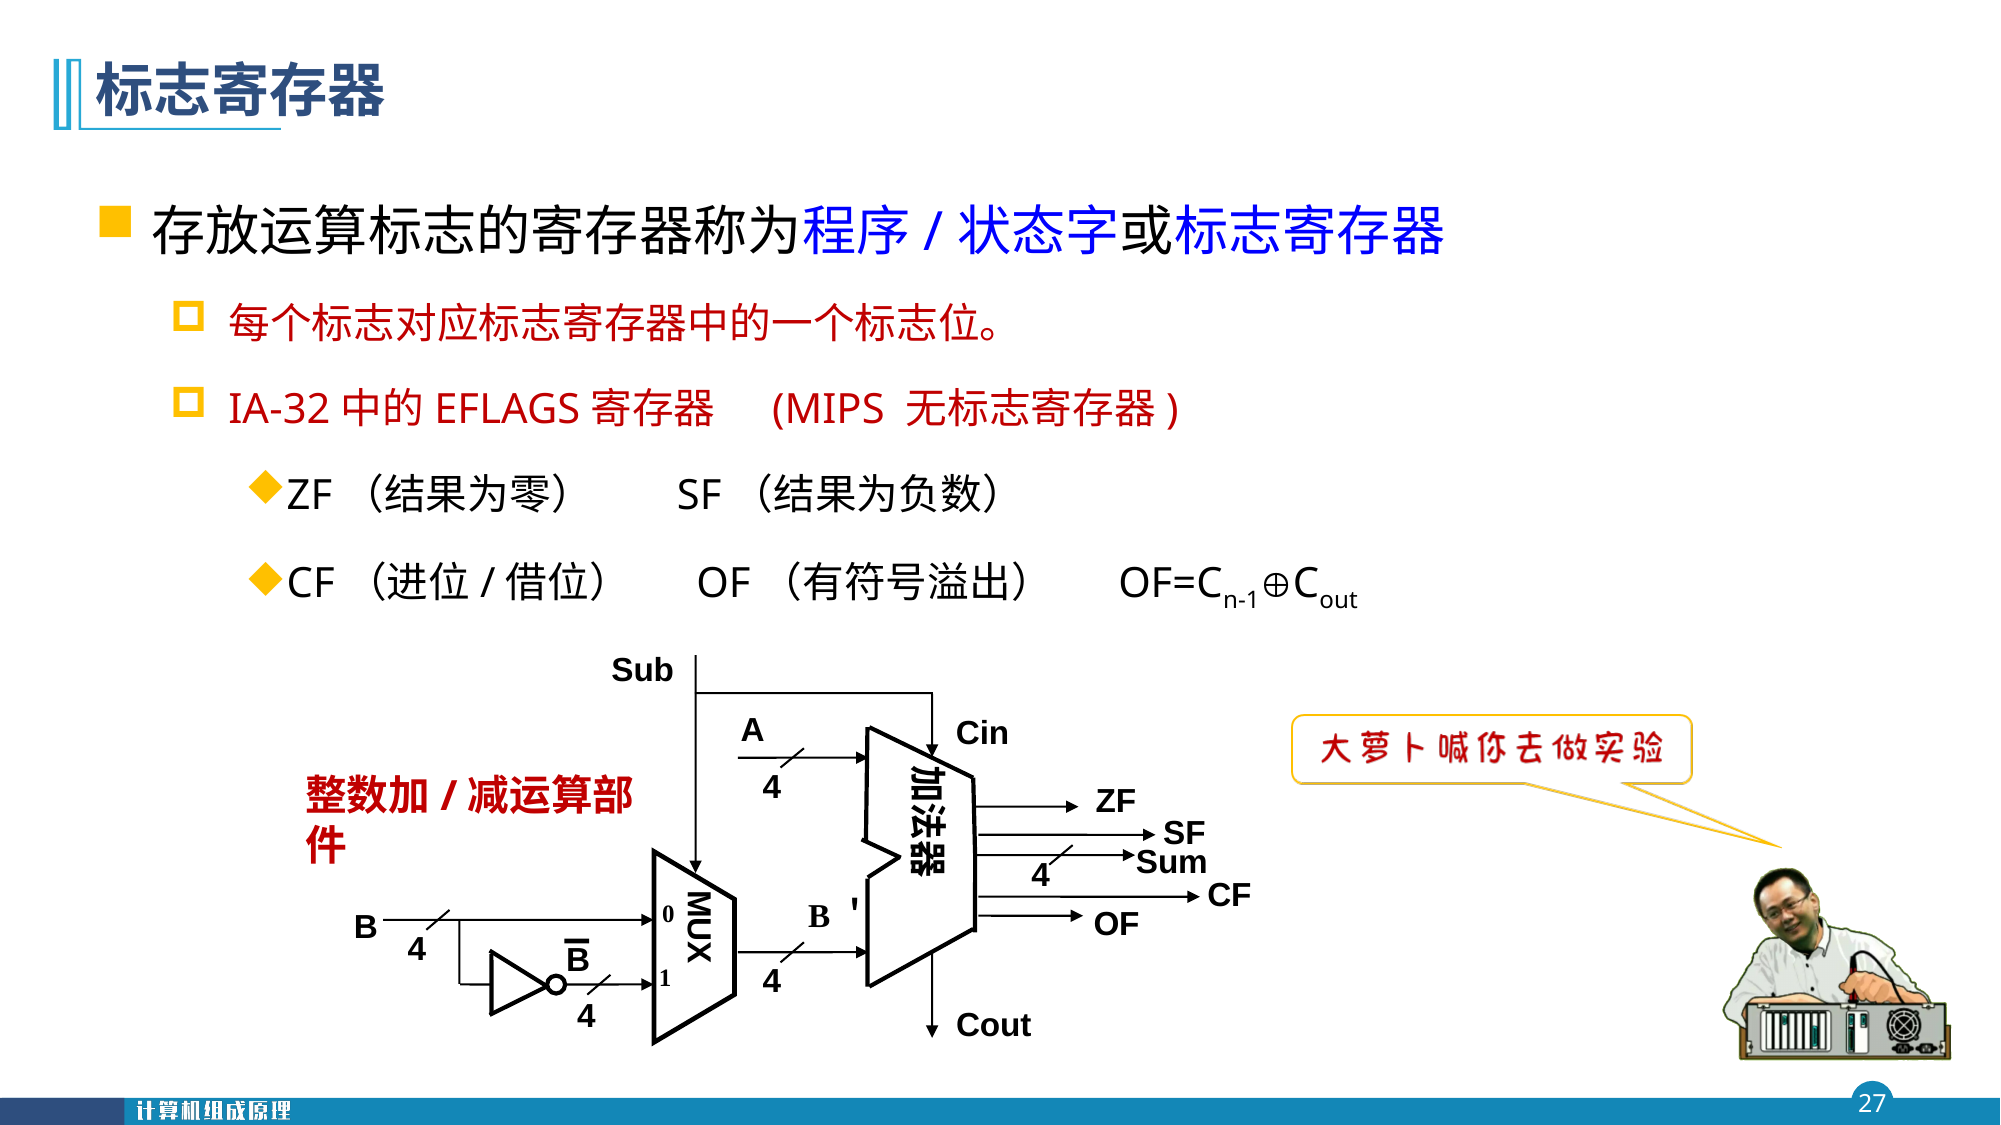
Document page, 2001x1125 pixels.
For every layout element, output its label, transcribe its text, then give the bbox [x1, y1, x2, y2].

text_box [1291, 714, 1976, 1064]
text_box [290, 640, 1283, 1052]
title 标志寄存器 [80, 42, 1805, 144]
list 存放运算标志的寄存器称为程序/状态字或标志寄存器 每个标志对应标志寄存器中的一个标志位。 IA-32中的EFLAGS寄存器 (MIPS 无标志寄存器) ZF（结果为零） SF（结果为负数） CF（进位/借位） OF（有符号溢出） OF=Cn-1Cout [80, 156, 1805, 1082]
